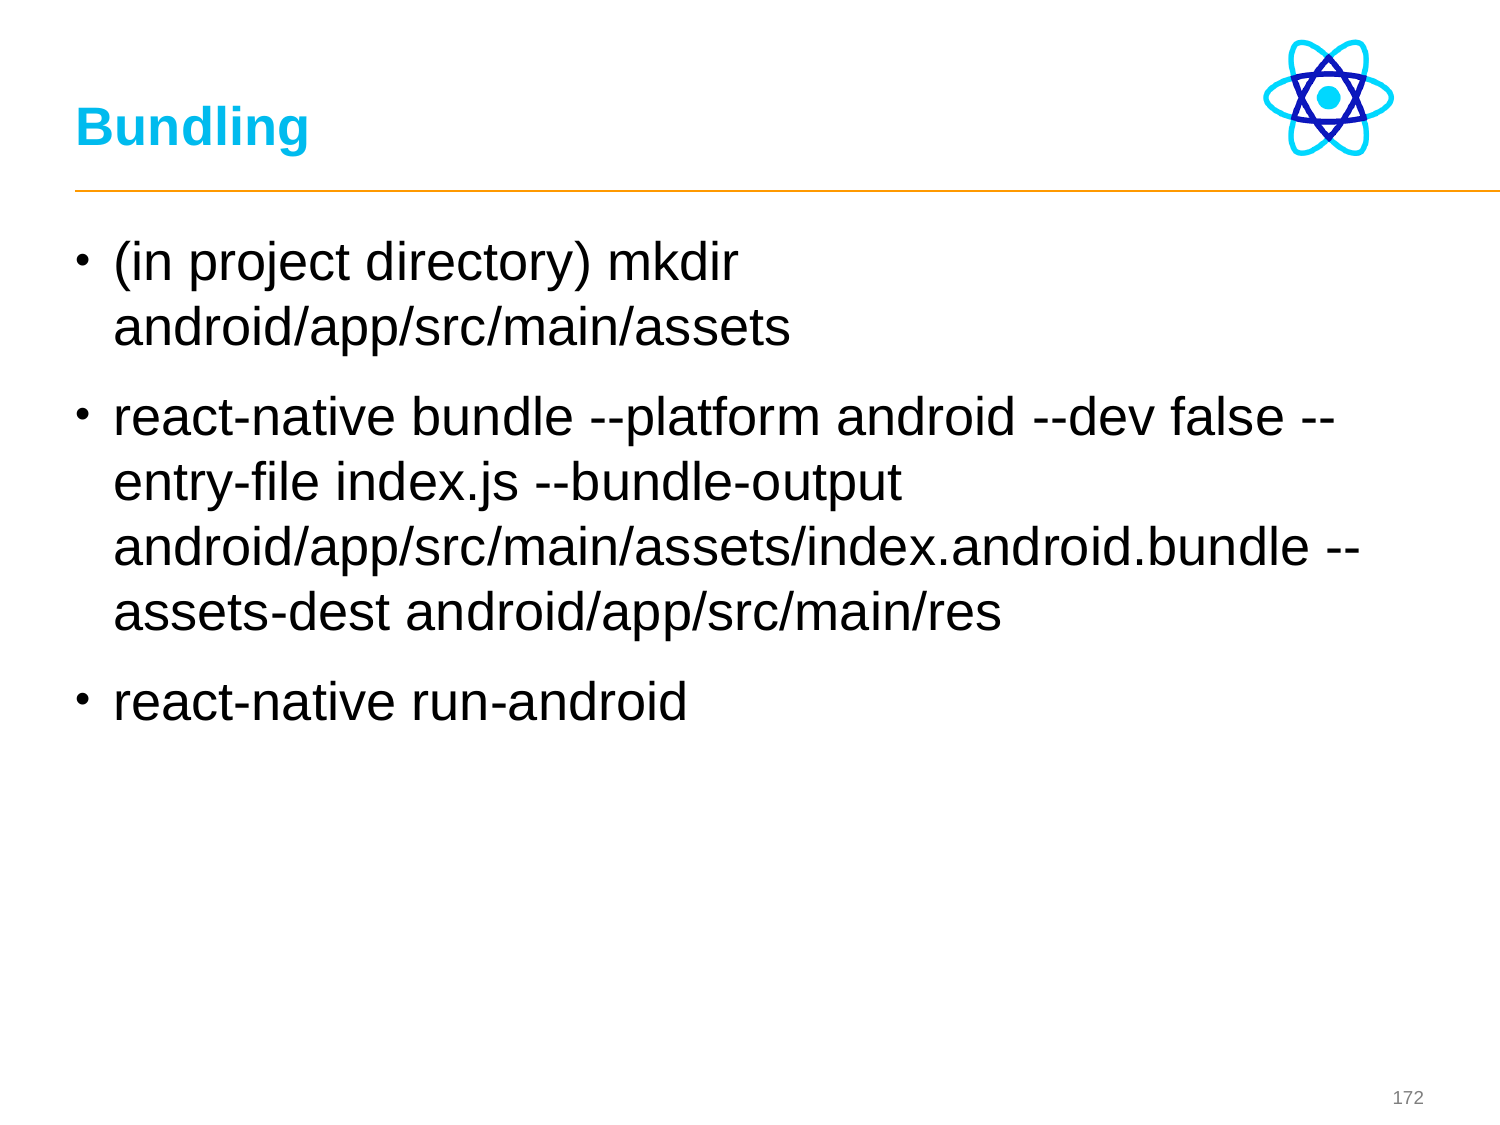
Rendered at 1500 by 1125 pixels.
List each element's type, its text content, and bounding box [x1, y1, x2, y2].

title Bundling [75, 27, 1422, 157]
list (in project directory) mkdir android/app/src/main/assets react-native bundle --platform android --dev false --entry-file index.js --bundle-output android/app/src/main/assets/index.android.bundle --assets-dest android/app/src/main/res react-native run-android [75, 226, 1425, 1018]
